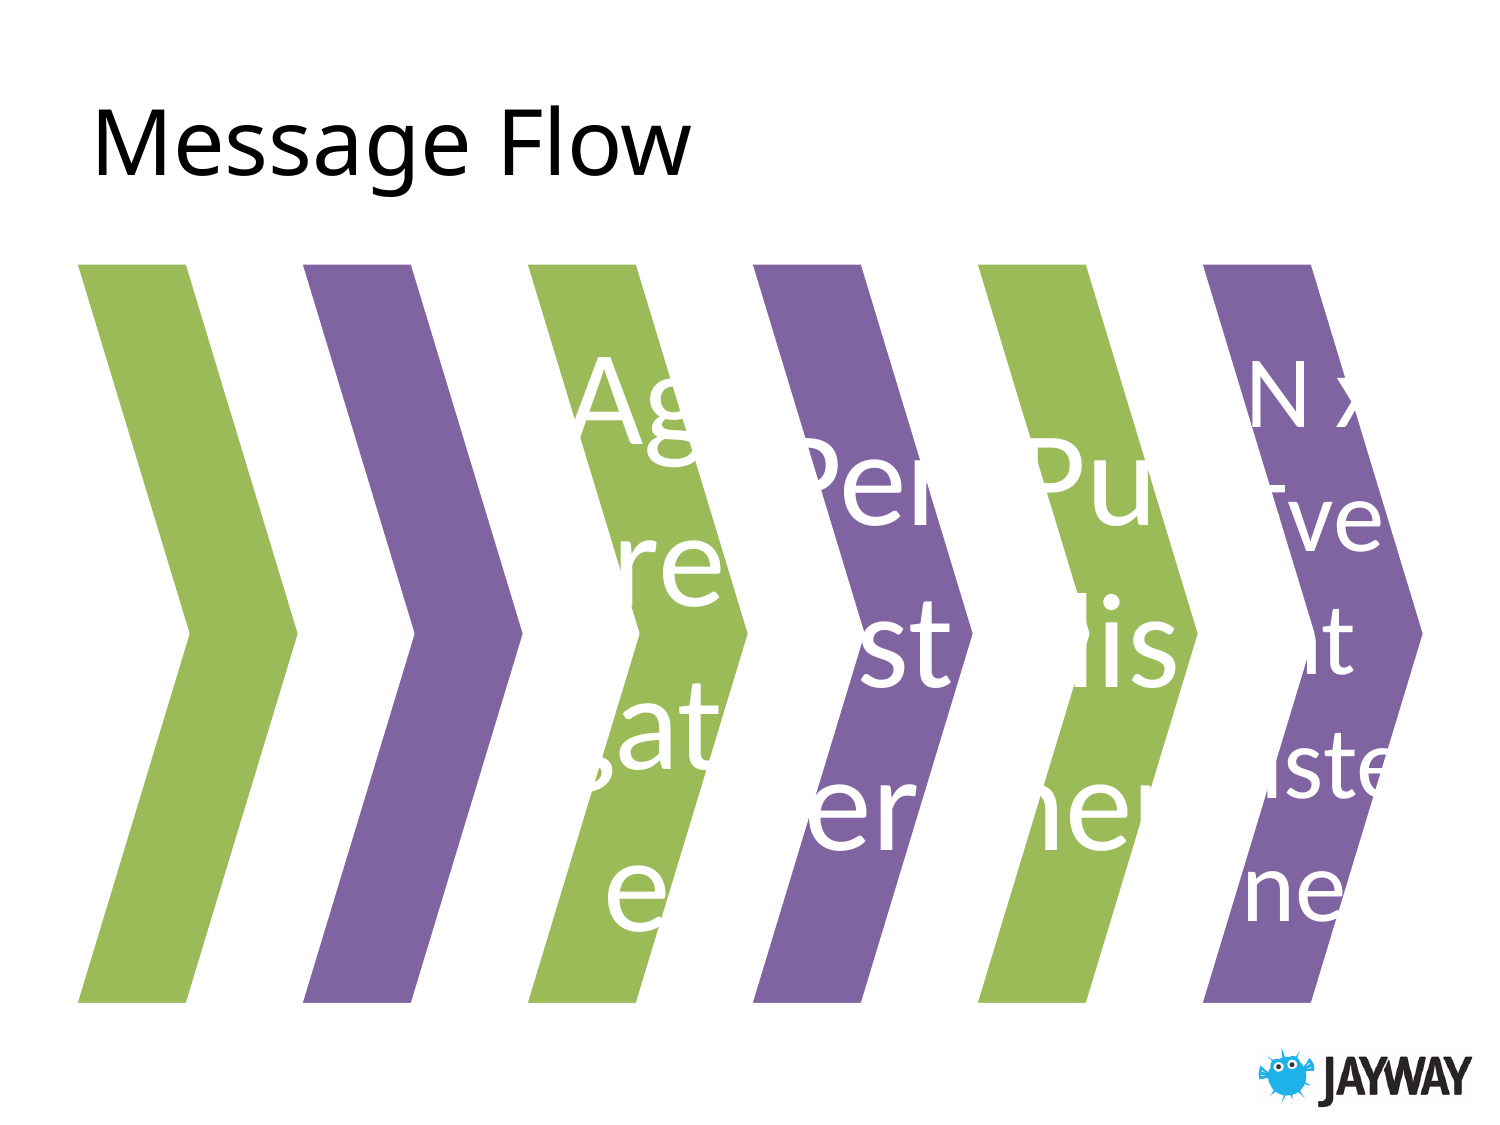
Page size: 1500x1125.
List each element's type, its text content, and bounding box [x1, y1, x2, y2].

picture [1257, 1046, 1474, 1108]
title Message Flow [75, 45, 1425, 233]
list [74, 262, 1426, 1006]
